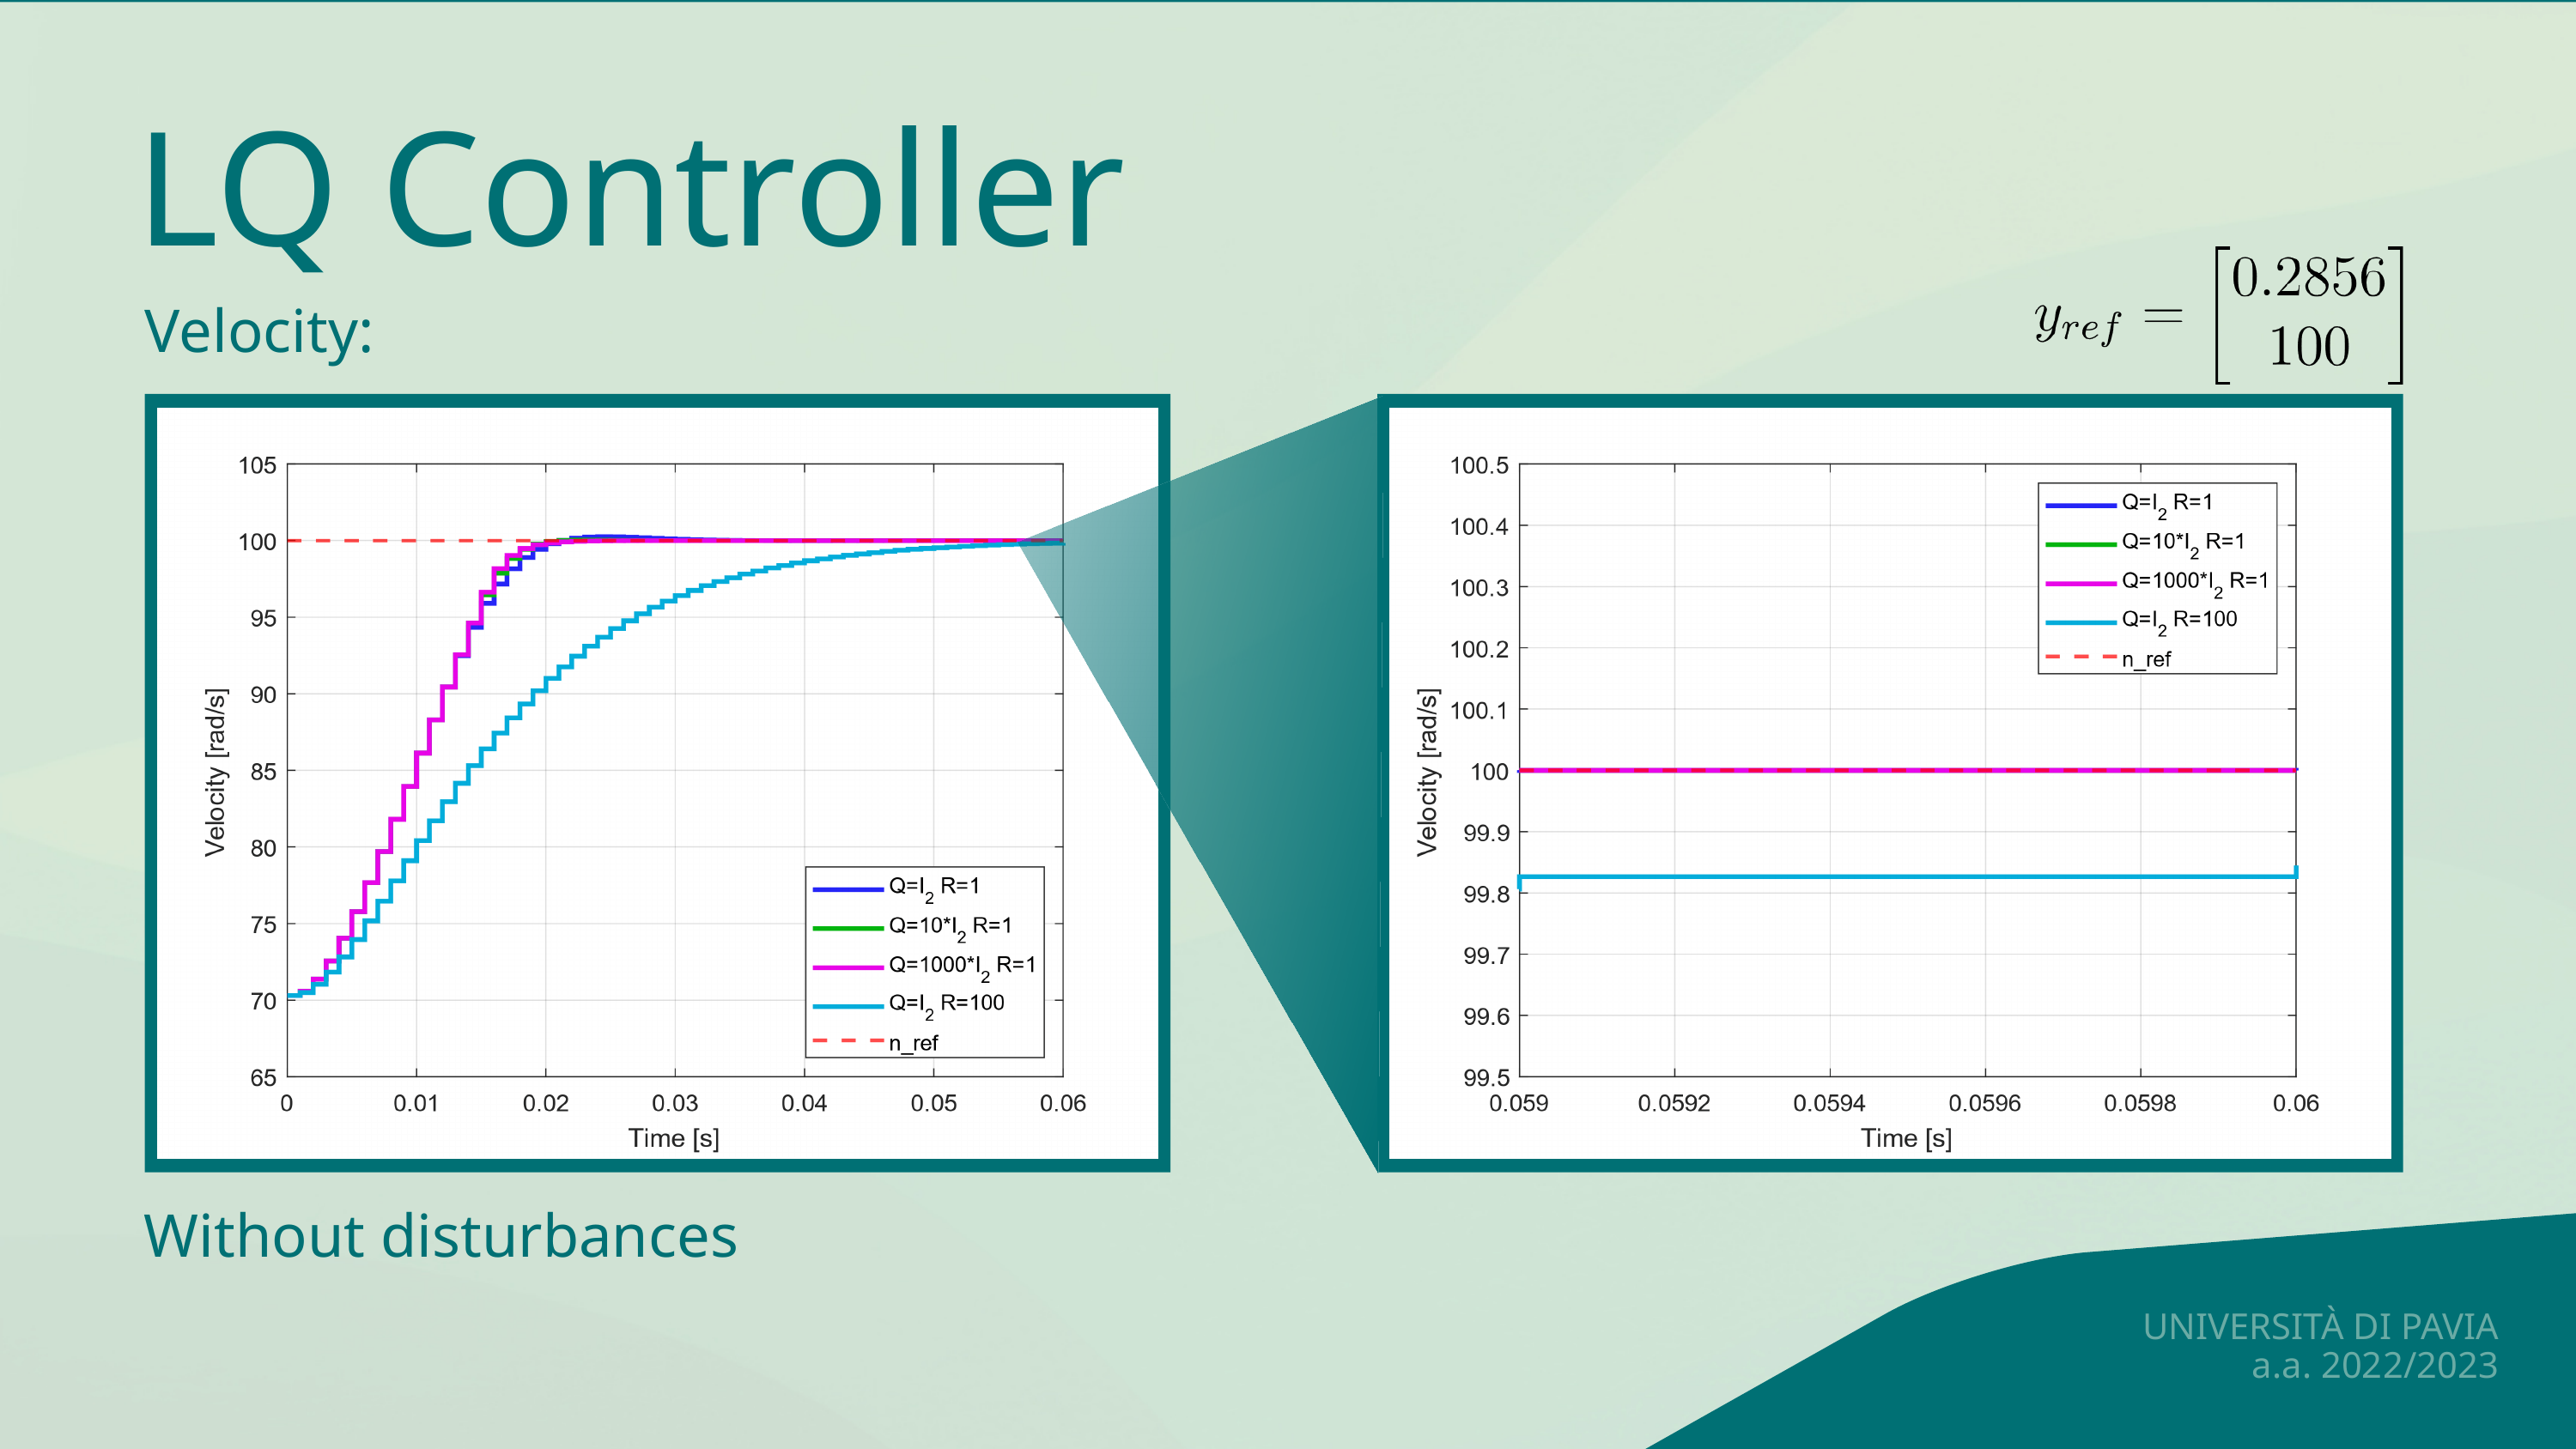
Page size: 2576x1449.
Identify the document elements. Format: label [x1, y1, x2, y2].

text_box [1132, 1253, 2576, 1449]
picture [0, 0, 2576, 1449]
text_box [136, 109, 1879, 257]
